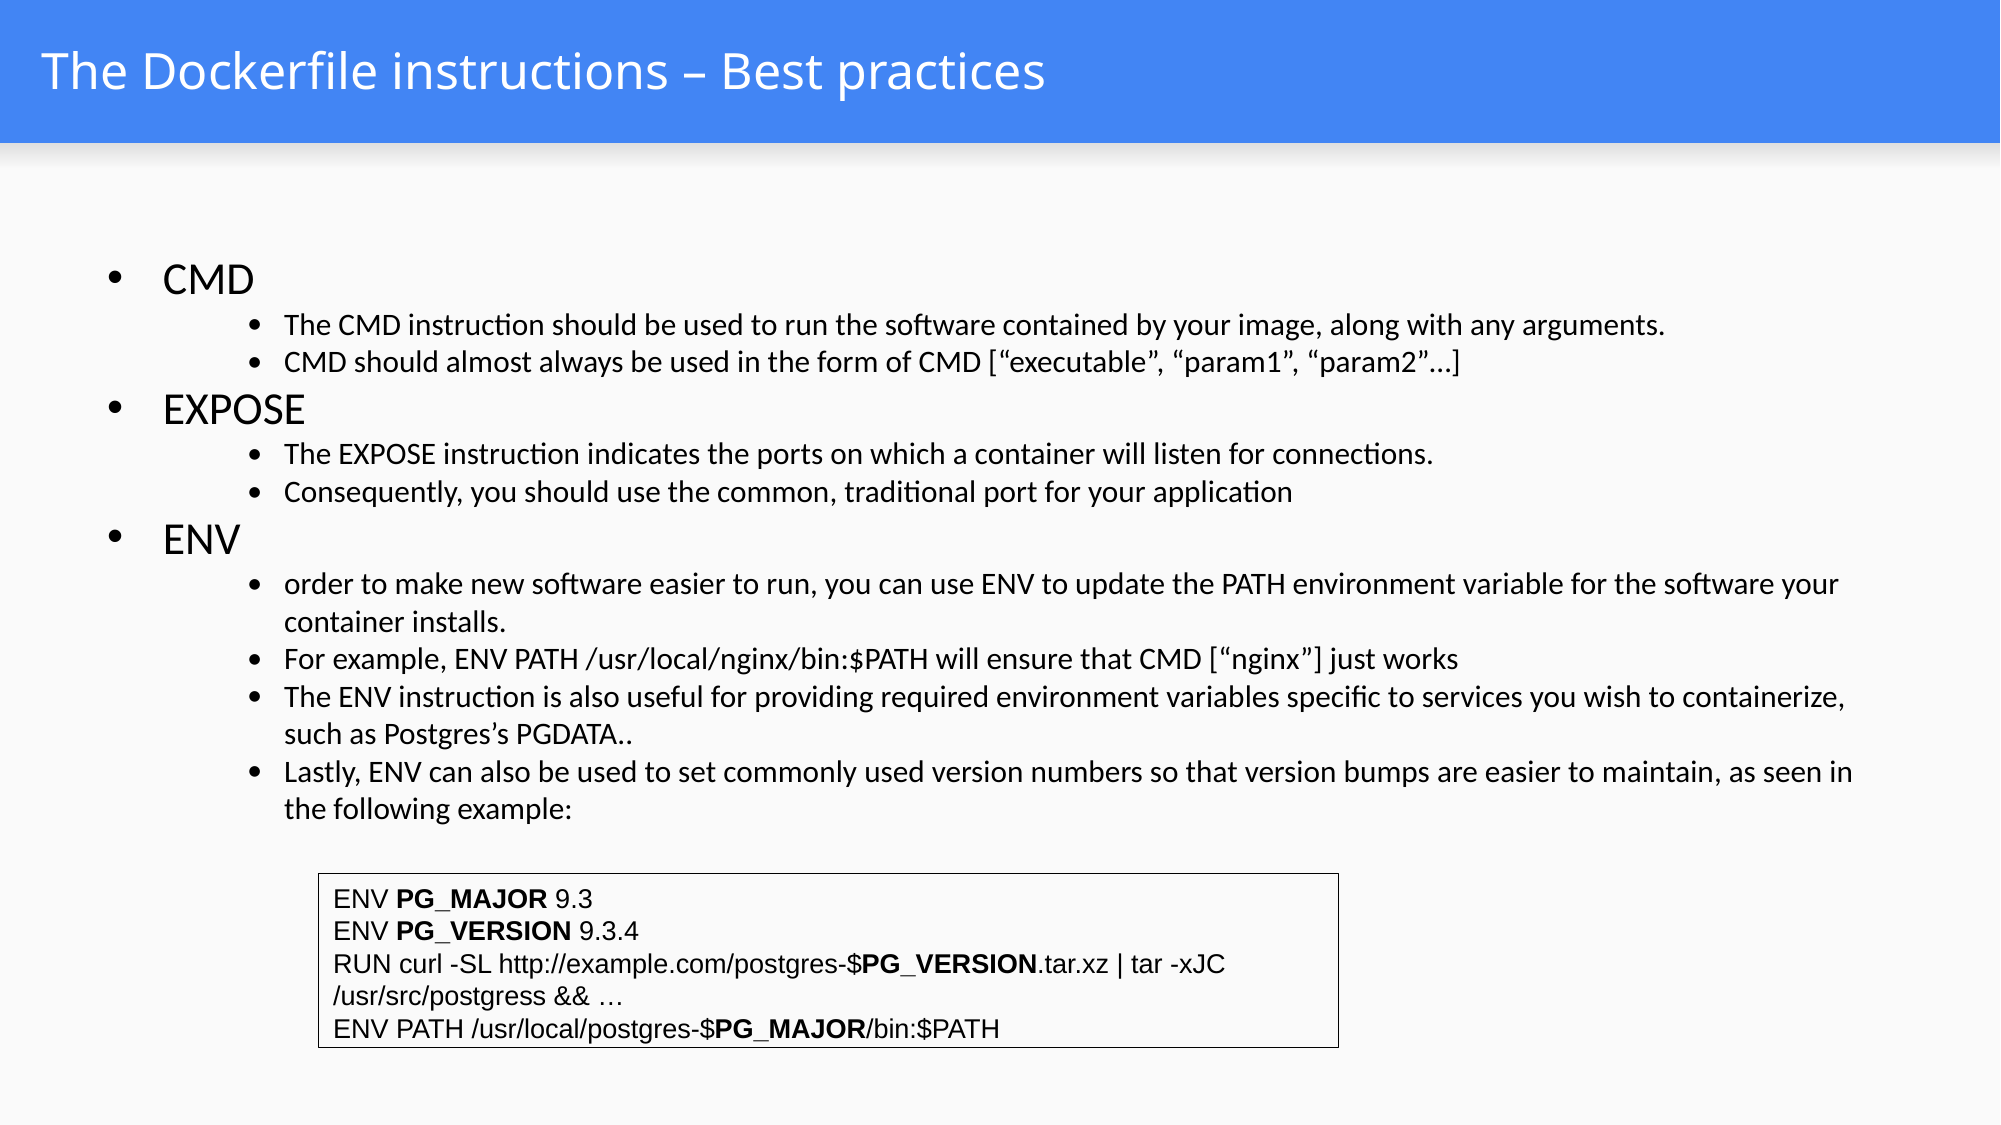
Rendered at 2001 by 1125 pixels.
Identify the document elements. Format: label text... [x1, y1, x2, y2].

text_box CMD The CMD instruction should be used to run the software contained by your image, along with any arguments. CMD should almost always be used in the form of CMD [“executable”, “param1”, “param2”…] EXPOSE The EXPOSE instruction indicates the ports on which a container will listen for connections. Consequently, you should use the common, traditional port for your application ENV order to make new software easier to run, you can use ENV to update the PATH environment variable for the software your container installs. For example, ENV PATH /usr/local/nginx/bin:$PATH will ensure that CMD [“nginx”] just works The ENV instruction is also useful for providing required environment variables specific to services you wish to containerize, such as Postgres’s PGDATA.. Lastly, ENV can also be used to set commonly used version numbers so that version bumps are easier to maintain, as seen in the following example: [92, 241, 1892, 1052]
text_box ENV PG_MAJOR 9.3 ENV PG_VERSION 9.3.4 RUN curl -SL http://example.com/postgres-$PG_VERSION.tar.xz | tar -xJC /usr/src/postgress && … ENV PATH /usr/local/postgres-$PG_MAJOR/bin:$PATH [318, 873, 1339, 1048]
title The Dockerfile instructions – Best practices [21, 3, 1953, 136]
